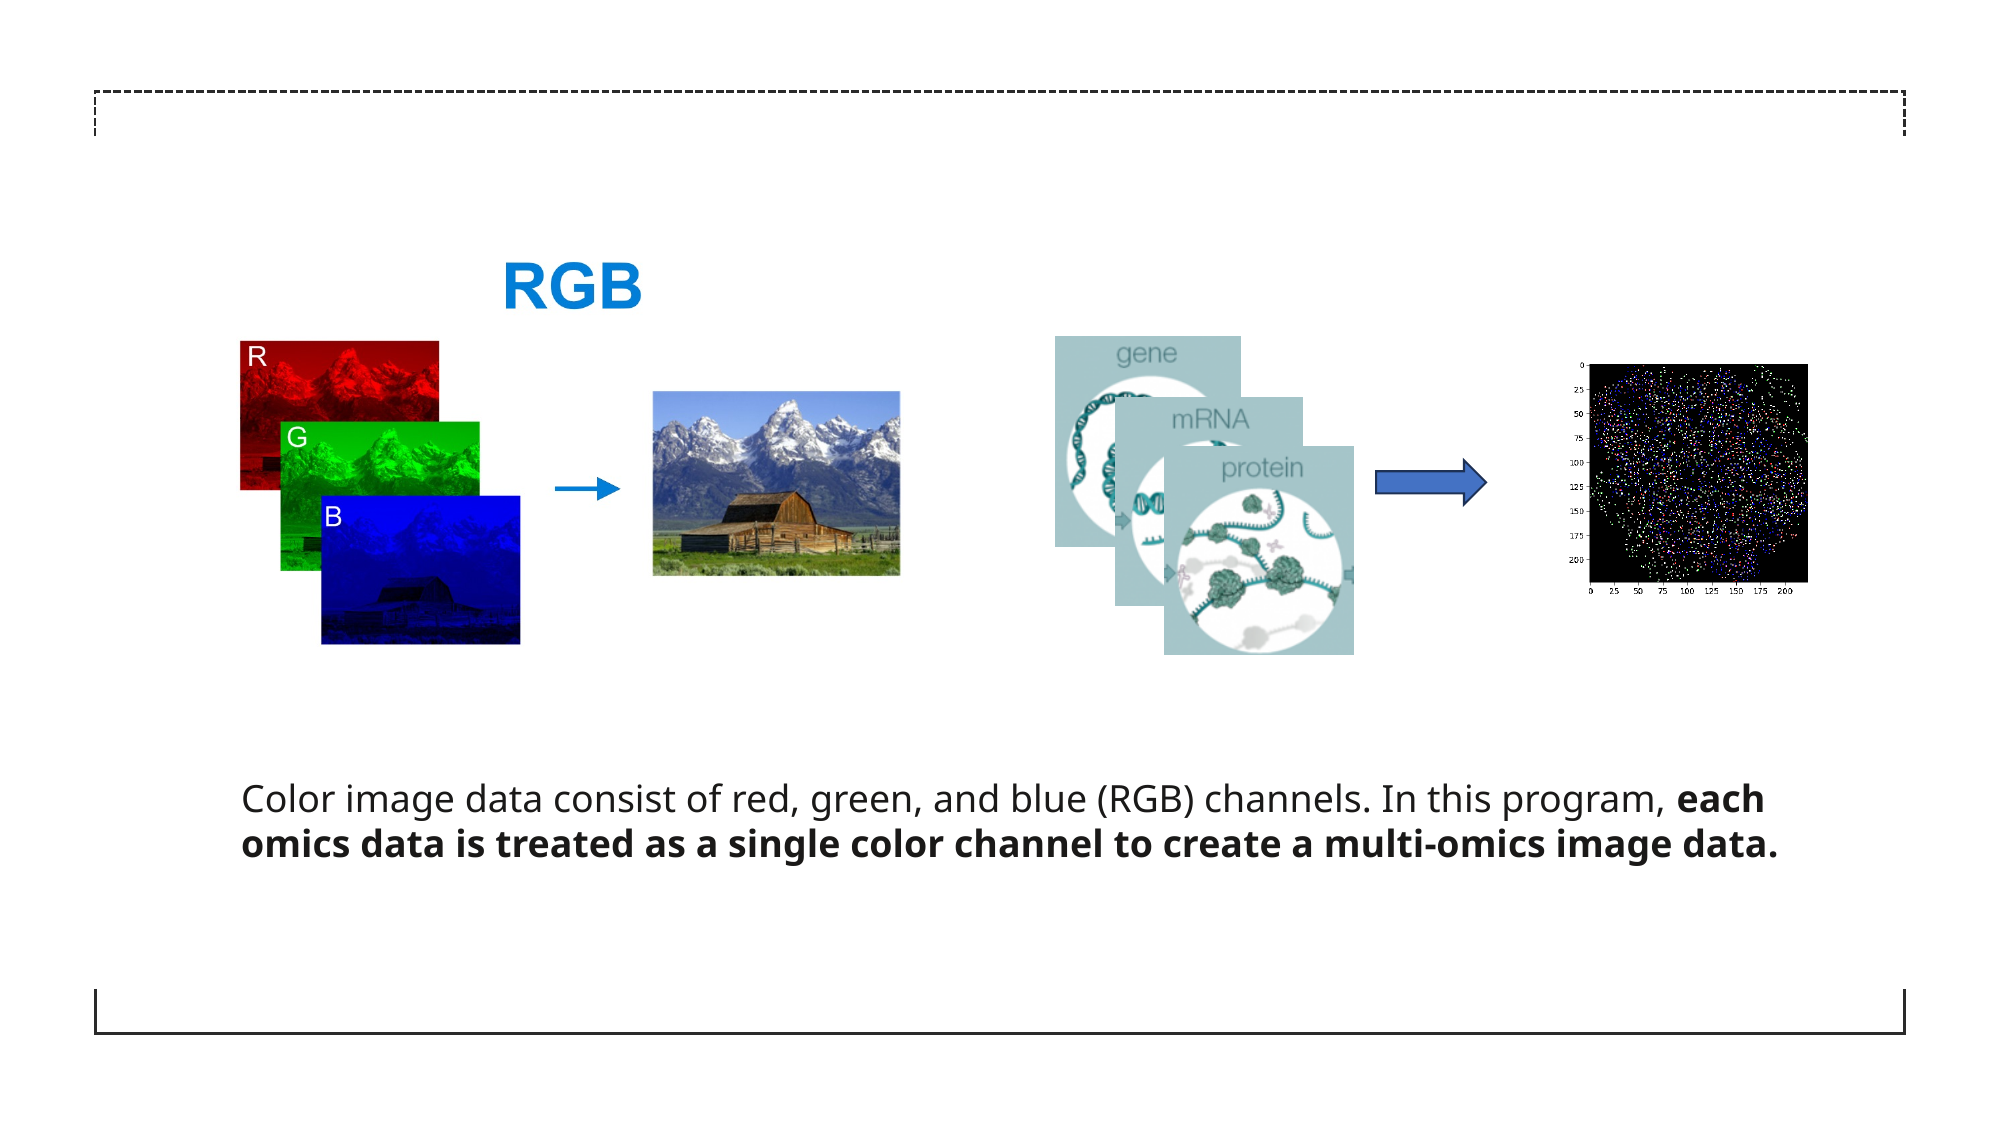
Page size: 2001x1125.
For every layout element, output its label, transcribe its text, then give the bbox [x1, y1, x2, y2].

picture [235, 240, 904, 658]
text_box Color image data consist of red, green, and blue (RGB) channels. In this program, each omics data is treated as a single color channel to create a multi-omics image data. [226, 767, 1857, 873]
picture [1563, 356, 1813, 602]
text_box [95, 91, 1906, 137]
text_box [1375, 457, 1488, 508]
picture [1055, 336, 1354, 655]
text_box [95, 988, 1905, 1034]
